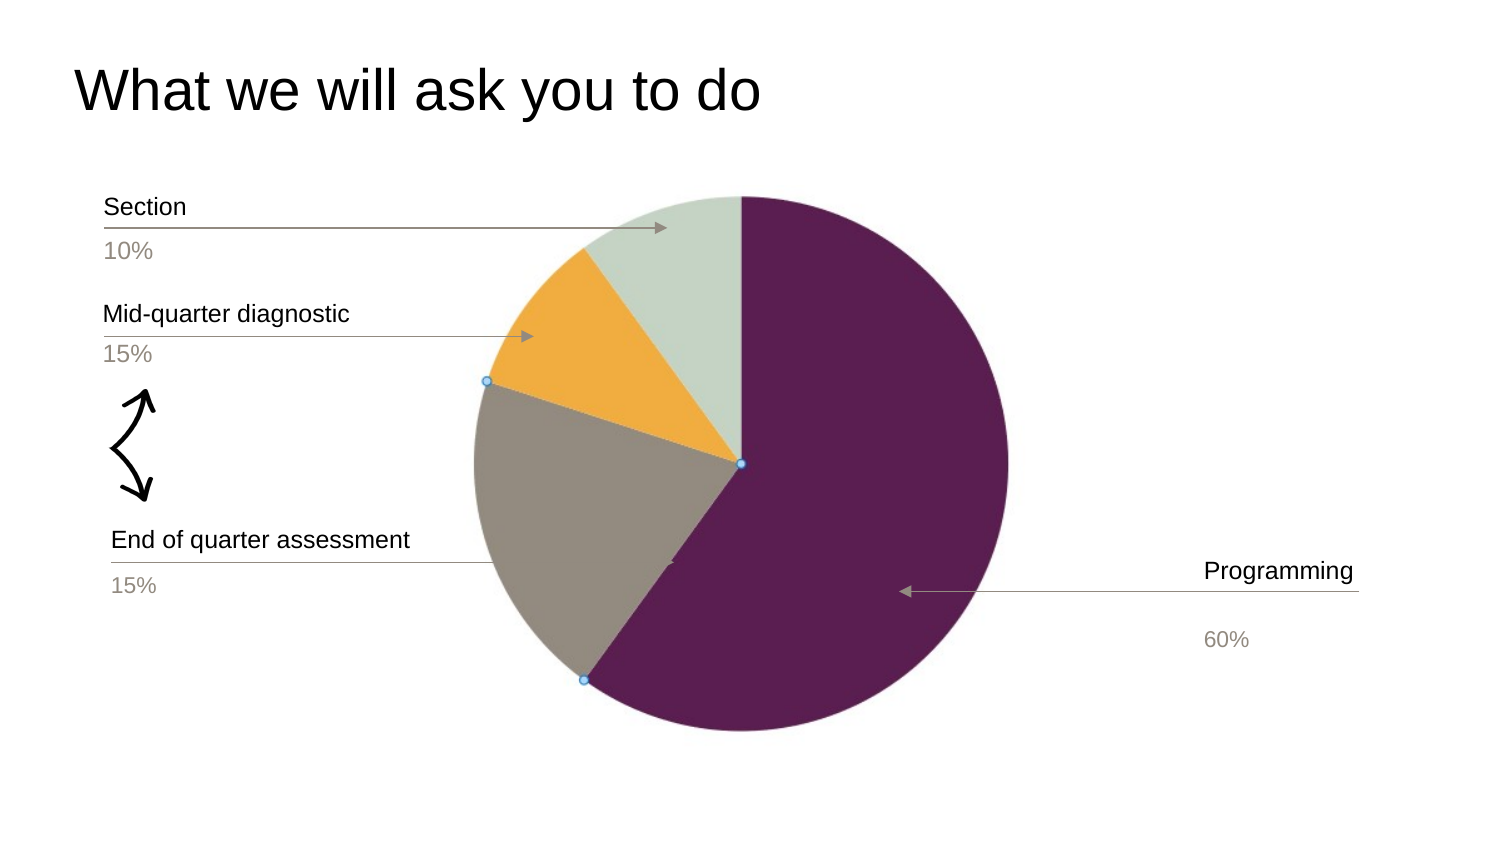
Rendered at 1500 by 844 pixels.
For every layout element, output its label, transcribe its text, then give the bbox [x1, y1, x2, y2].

picture [403, 185, 1116, 748]
picture [49, 354, 169, 541]
text_box Programming 60% [1188, 547, 1373, 660]
text_box Section 10% [88, 182, 203, 273]
text_box End of quarter assessment 15% [95, 515, 398, 606]
text_box Mid-quarter diagnostic 15% [87, 290, 367, 375]
text_box What we will ask you to do [59, 36, 1458, 131]
